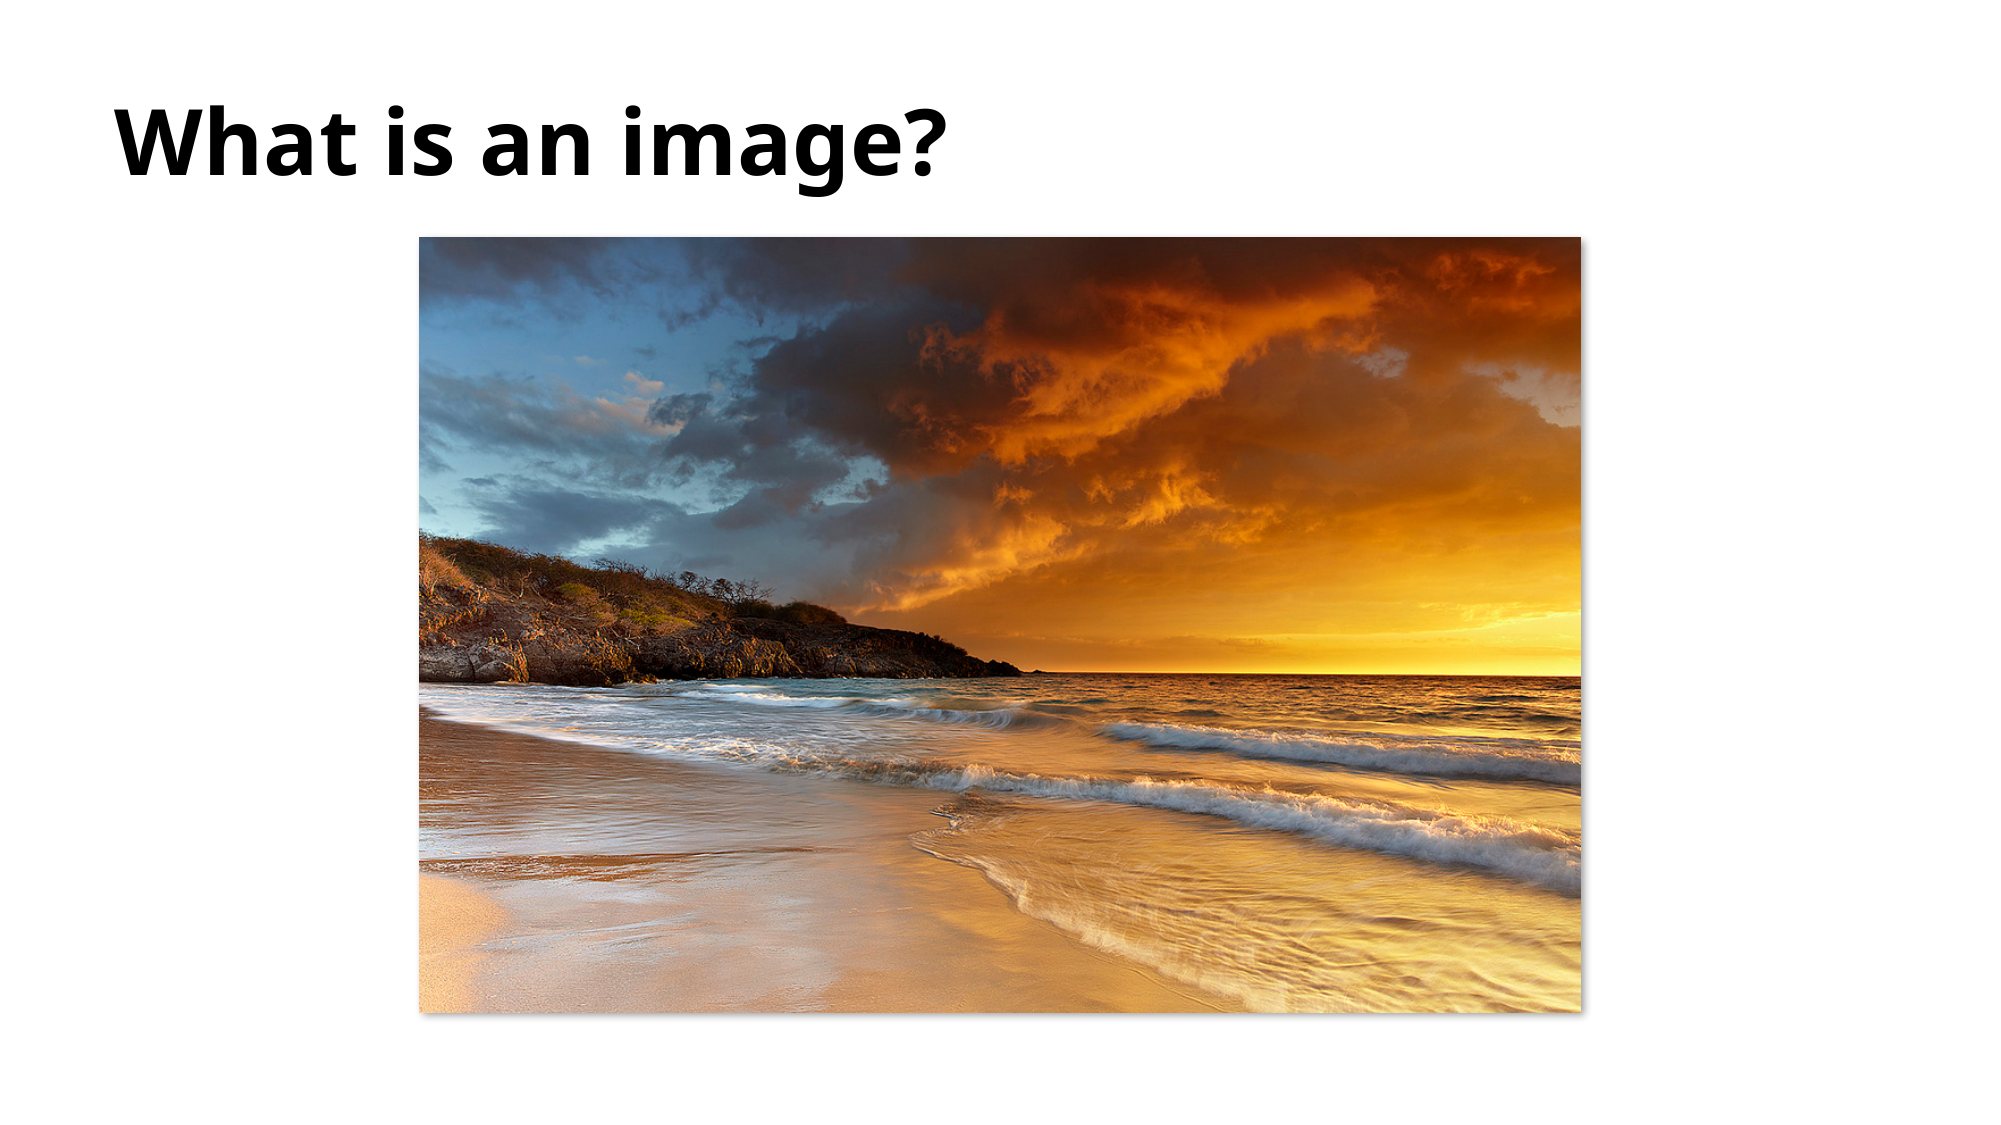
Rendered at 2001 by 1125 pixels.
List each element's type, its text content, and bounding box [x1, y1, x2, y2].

title What is an image? [99, 45, 1900, 233]
picture [418, 237, 1582, 1013]
